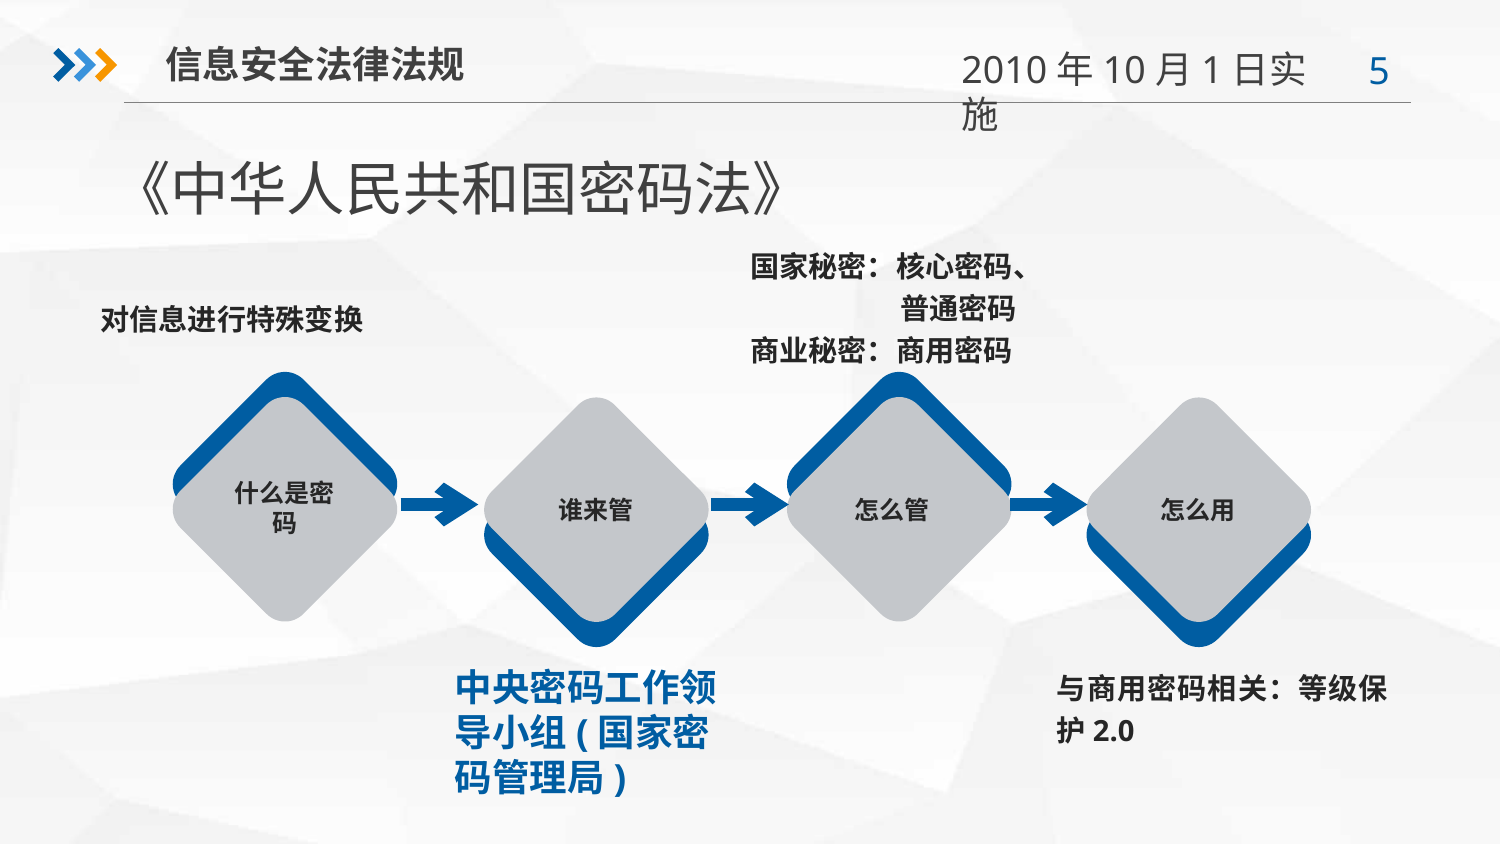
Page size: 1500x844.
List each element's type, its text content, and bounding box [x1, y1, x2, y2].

text_box 中央密码工作领导小组(国家密码管理局) [454, 663, 742, 799]
text_box 与商用密码相关：等级保护2.0 [1056, 663, 1388, 748]
text_box 2010年10月1日实施 [946, 38, 1322, 144]
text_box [1111, 422, 1286, 623]
text_box 《中华人民共和国密码法》 [112, 138, 1412, 223]
text_box 国家秘密：核心密码、 普通密码商业秘密：商用密码 [750, 241, 1037, 368]
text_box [509, 422, 684, 623]
text_box 对信息进行特殊变换 [100, 294, 432, 336]
text_box 信息安全法律法规 [140, 32, 491, 95]
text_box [811, 396, 987, 597]
picture [0, 0, 1500, 844]
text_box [197, 396, 373, 597]
